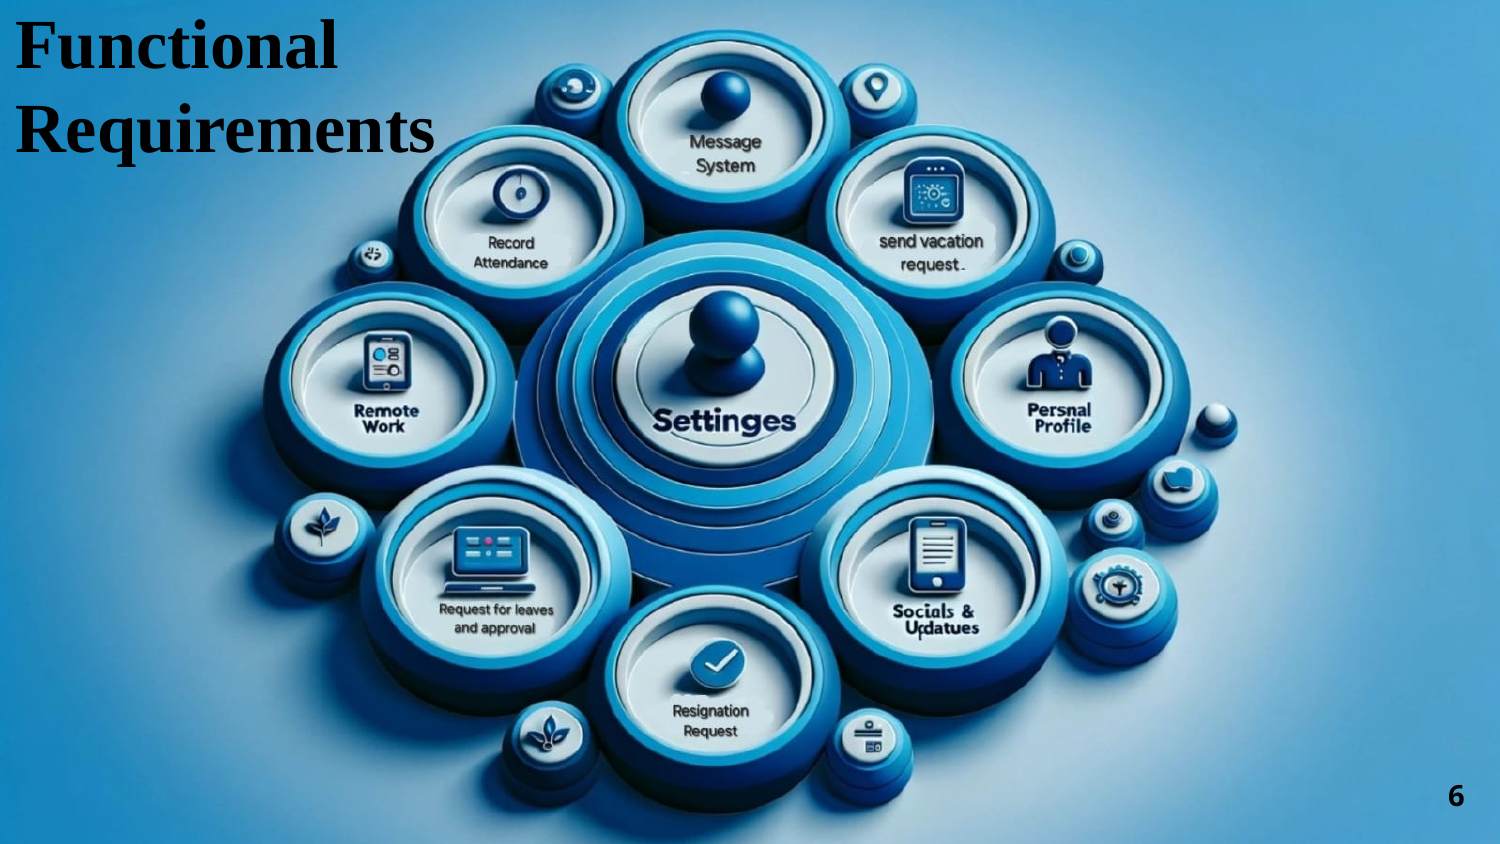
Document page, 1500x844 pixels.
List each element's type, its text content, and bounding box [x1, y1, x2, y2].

title Functional Requirements [0, 39, 849, 183]
picture [0, 0, 1500, 844]
slide_number ‹#› [1389, 764, 1480, 830]
picture [422, 183, 633, 206]
text_box [92, 206, 1267, 283]
picture [483, 283, 558, 289]
